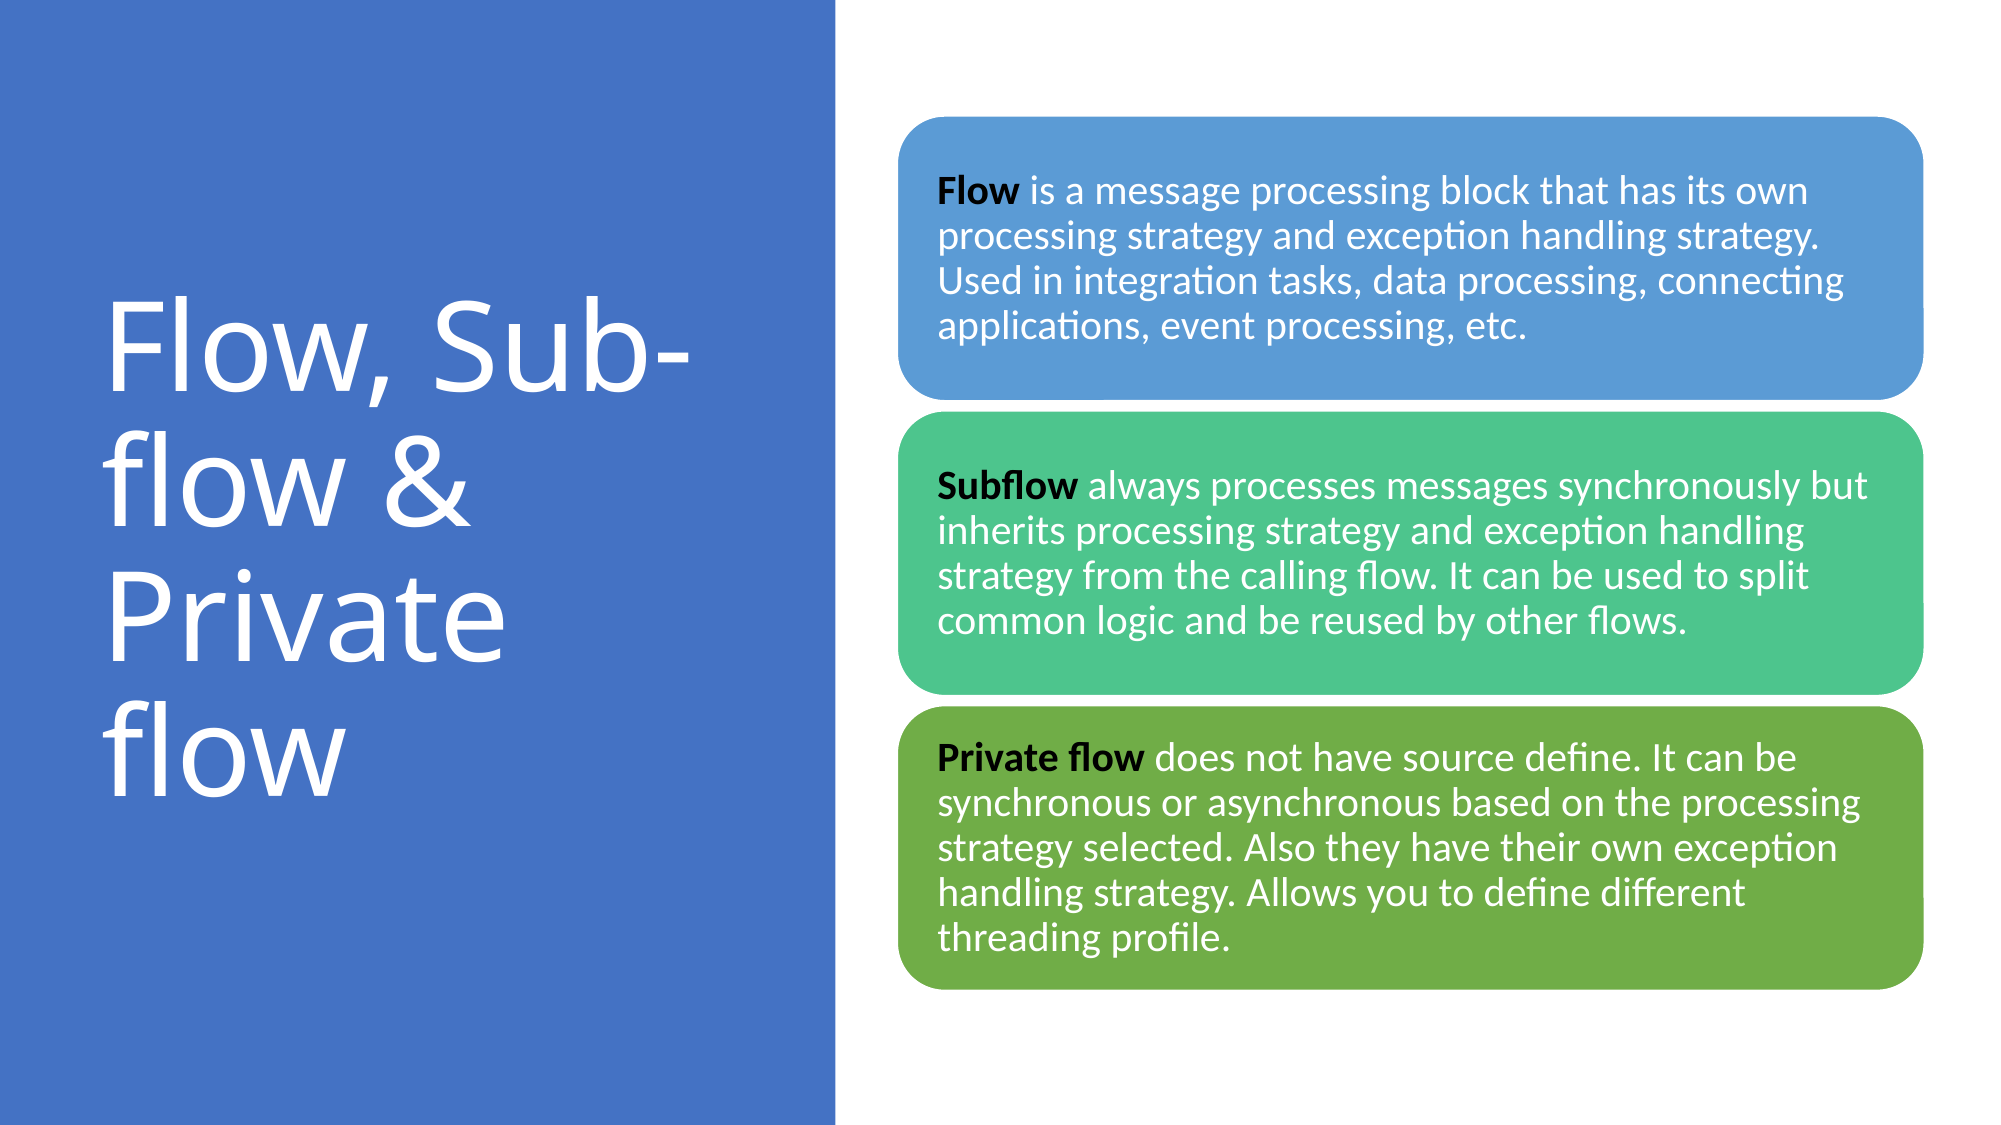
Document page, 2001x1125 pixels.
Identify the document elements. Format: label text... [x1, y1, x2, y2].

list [897, 101, 1925, 1005]
text_box [0, 0, 836, 1125]
title Flow, Sub-flow & Private flow [86, 101, 711, 1005]
